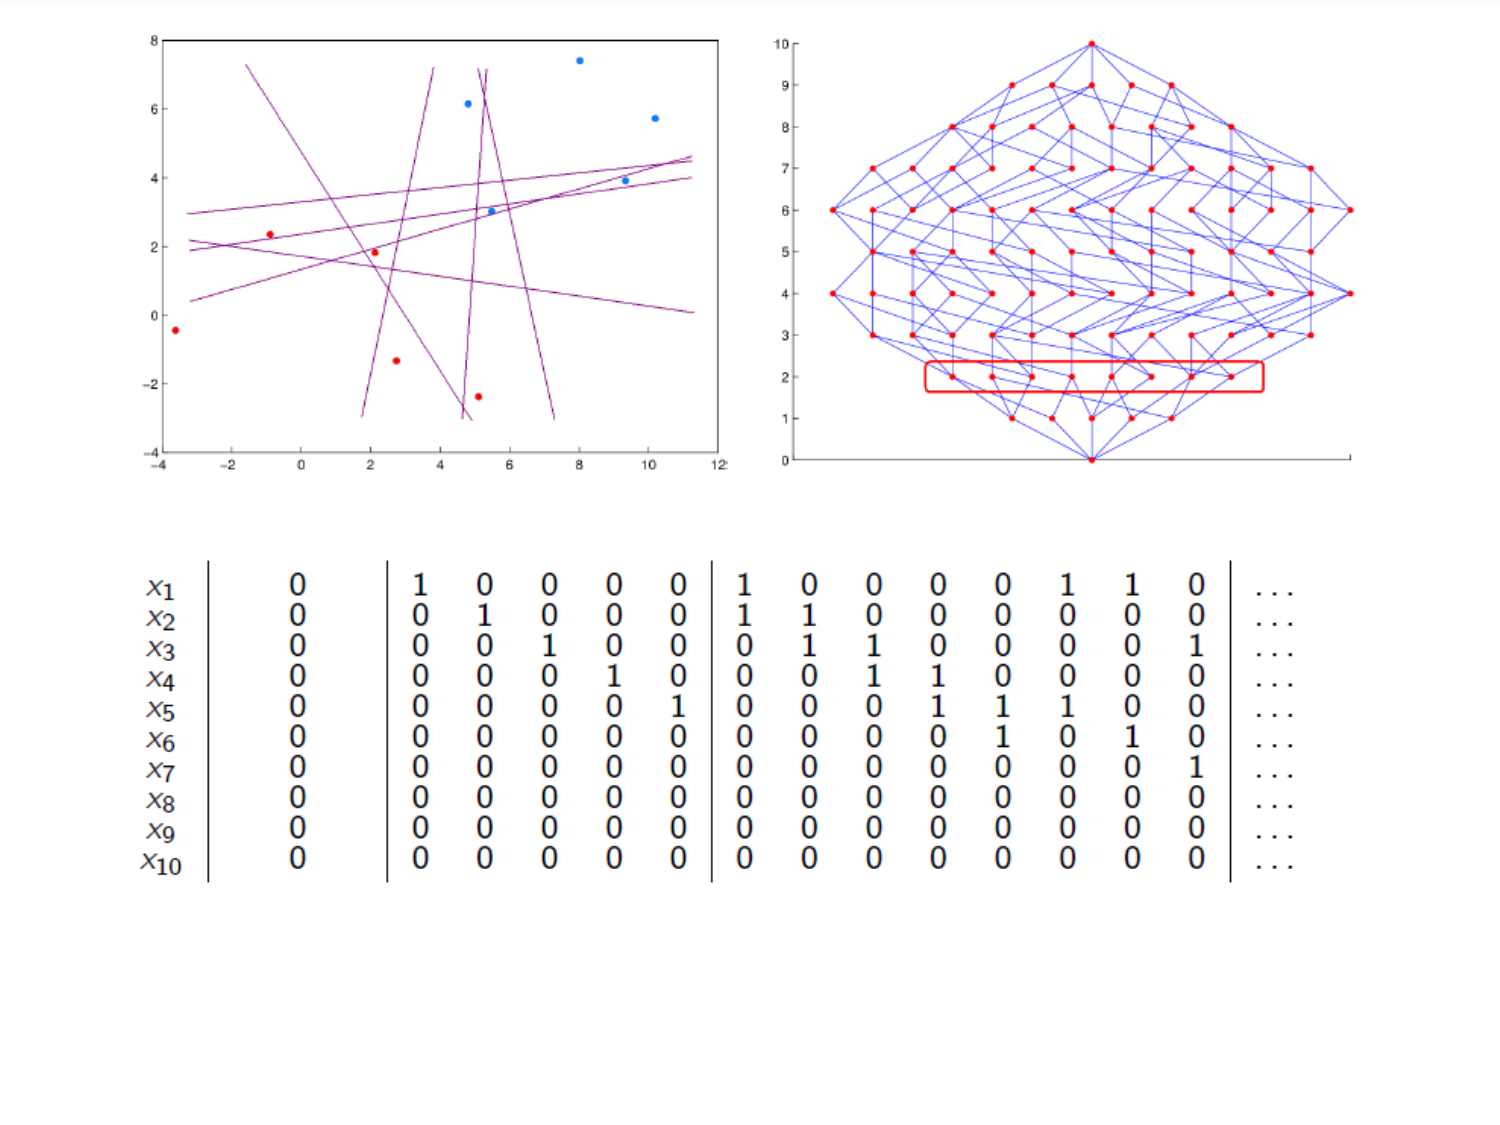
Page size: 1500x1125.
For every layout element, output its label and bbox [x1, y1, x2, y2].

picture [0, 0, 1500, 911]
